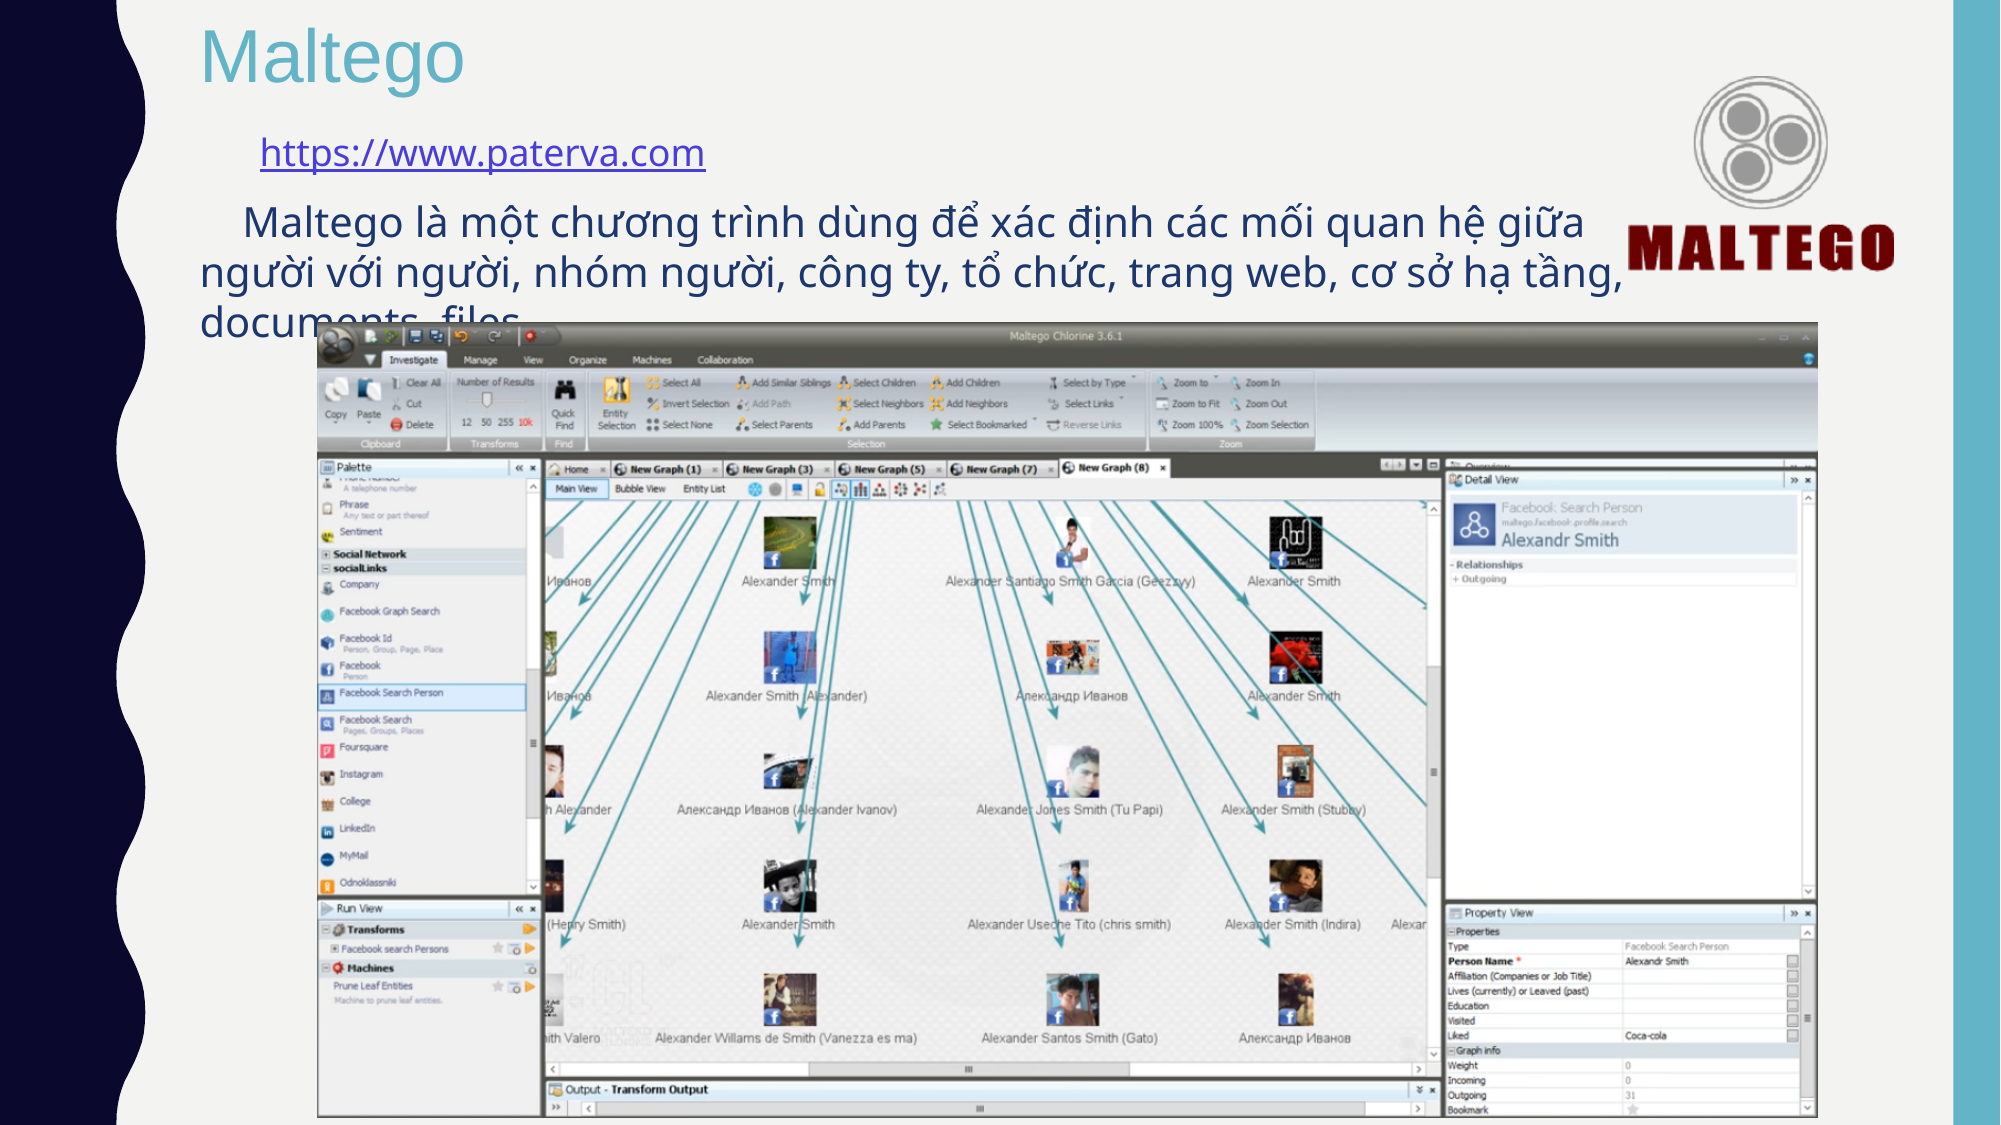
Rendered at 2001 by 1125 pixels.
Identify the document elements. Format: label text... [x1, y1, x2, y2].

text_box Maltego là một chương trình dùng để xác định các mối quan hệ giữa người với người, nhóm người, công ty, tổ chức, trang web, cơ sở hạ tầng, documents, files, ... [184, 188, 1664, 354]
text_box Maltego [184, 0, 691, 105]
picture [317, 322, 1818, 1118]
picture [1560, 40, 1962, 308]
text_box https://www.paterva.com [244, 121, 721, 182]
